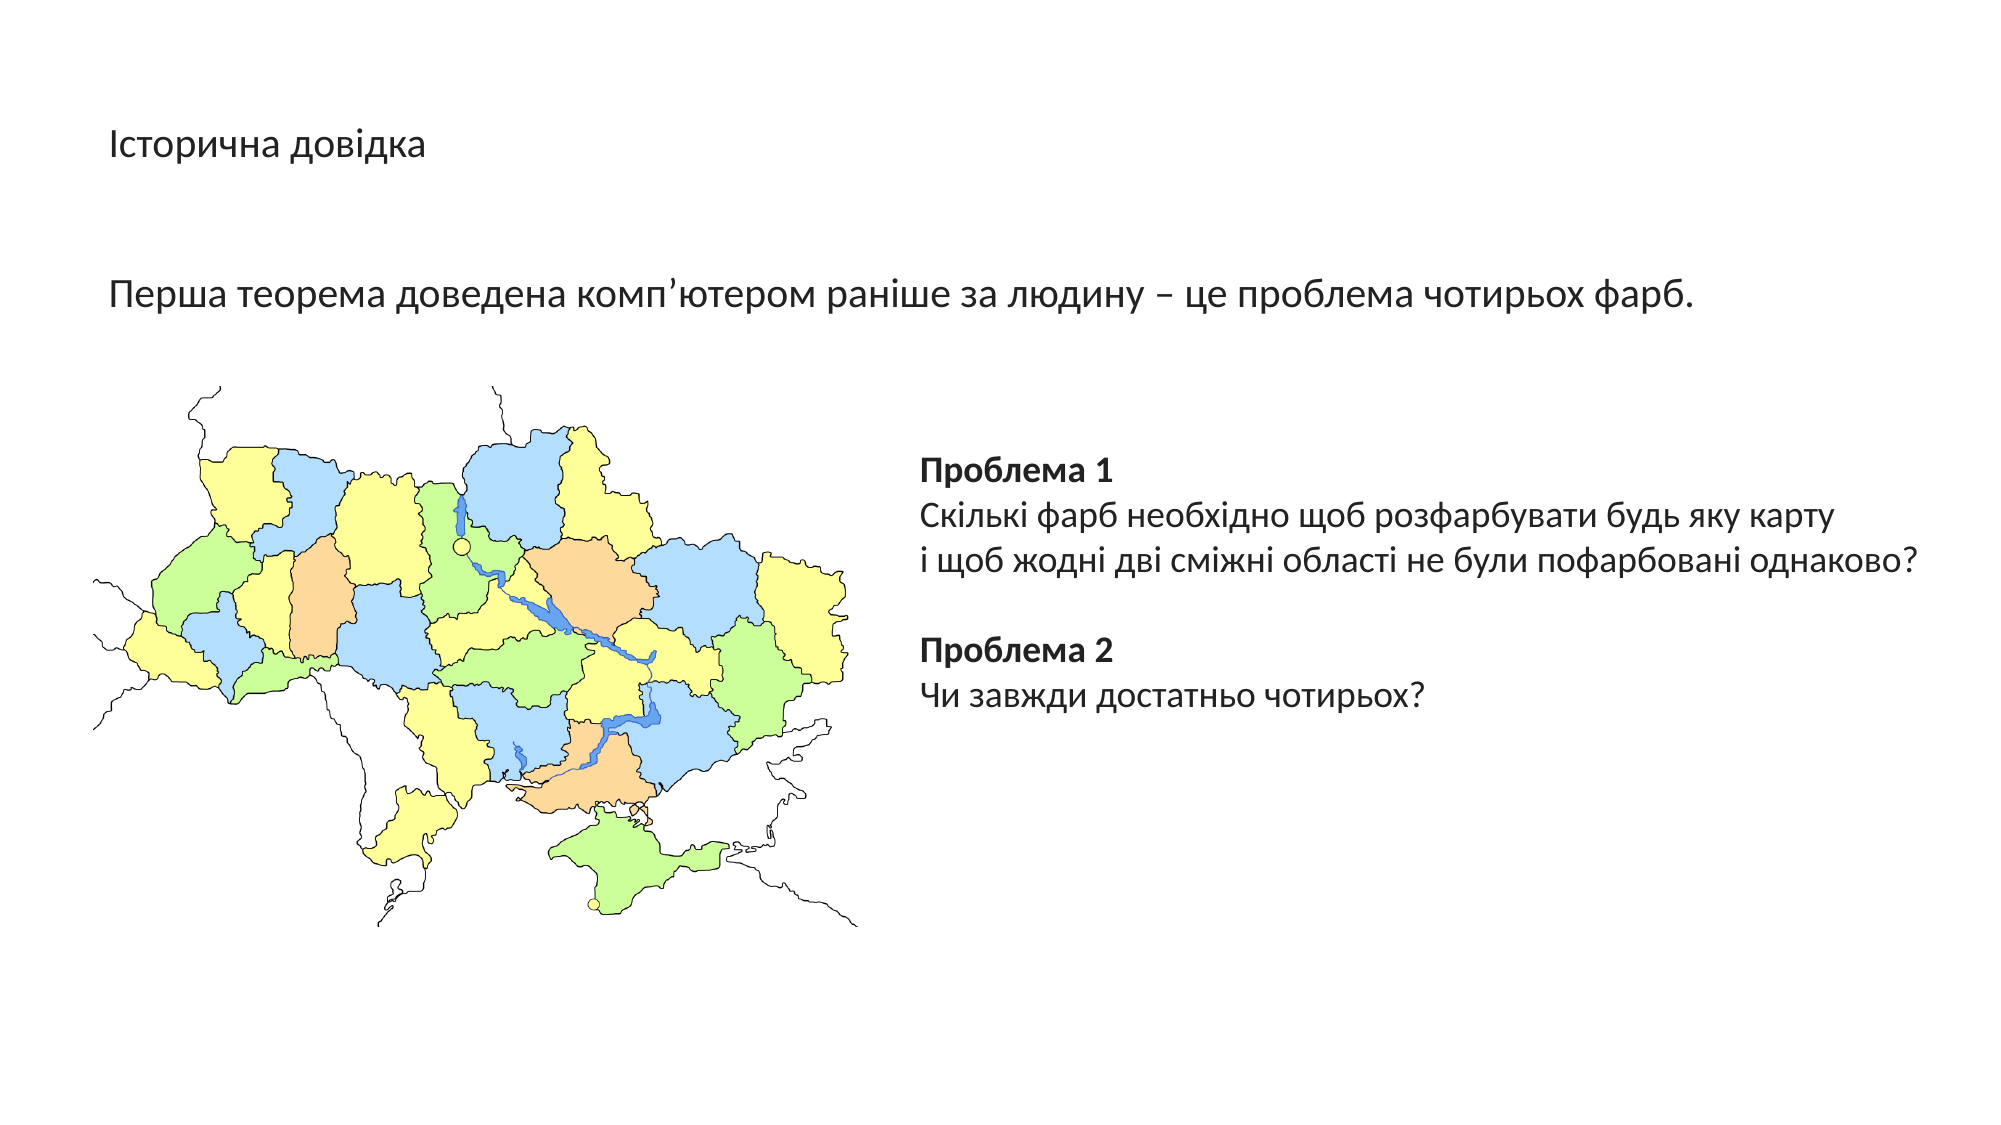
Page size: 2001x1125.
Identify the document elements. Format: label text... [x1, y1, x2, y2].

picture [93, 386, 882, 927]
text_box Історична довідка Перша теорема доведена комп’ютером раніше за людину – це проблема чотирьох фарб. [93, 83, 1866, 324]
text_box Проблема 1 Скількі фарб необхідно щоб розфарбувати будь яку карту і щоб жодні дві сміжні області не були пофарбовані однаково? Проблема 2 Чи завжди достатньо чотирьох? [905, 437, 1936, 723]
